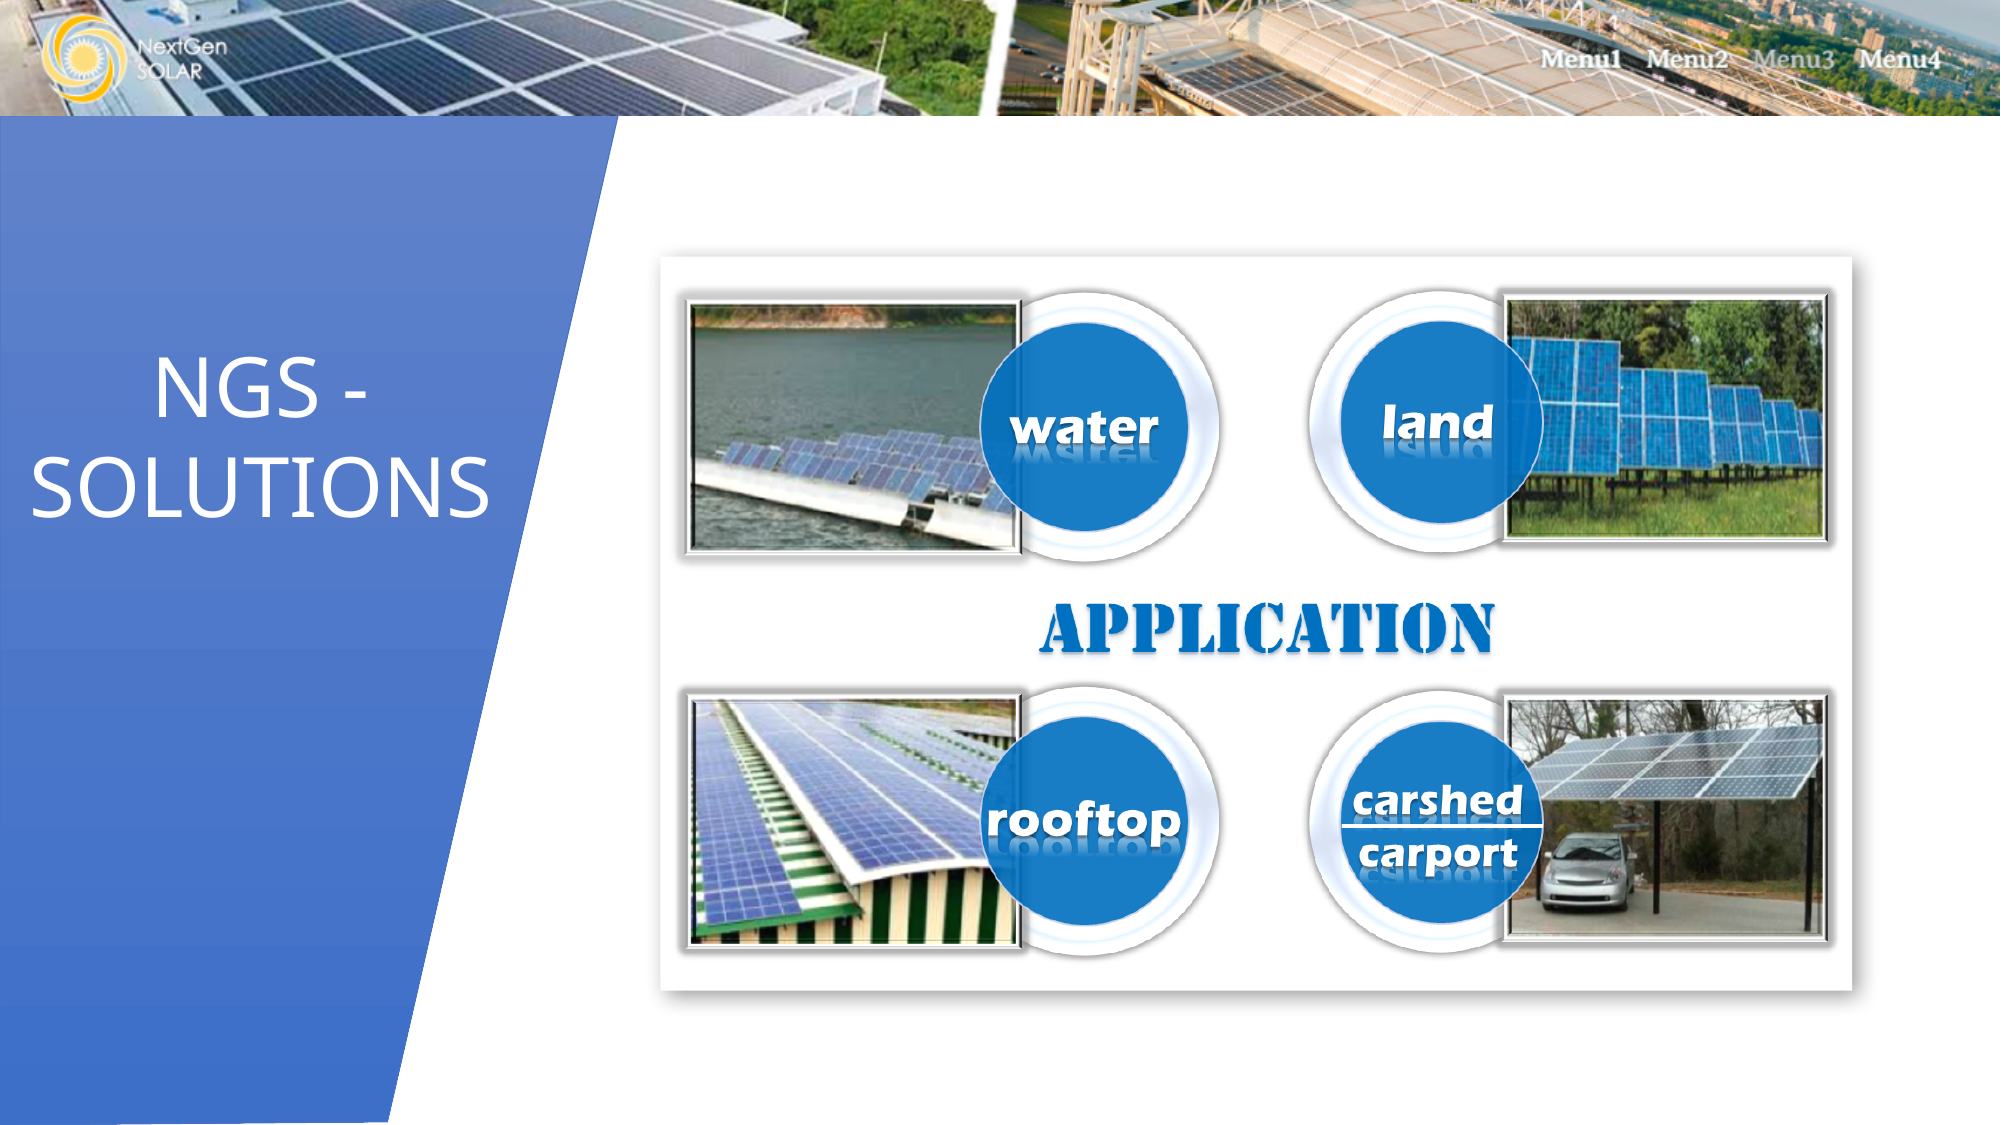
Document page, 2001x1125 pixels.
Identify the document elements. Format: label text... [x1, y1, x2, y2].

picture [0, 0, 2000, 116]
text_box [659, 256, 1853, 992]
text_box [0, 542, 521, 1125]
text_box NGS - SOLUTIONS [0, 326, 522, 542]
picture [663, 253, 1844, 988]
text_box [0, 116, 619, 538]
